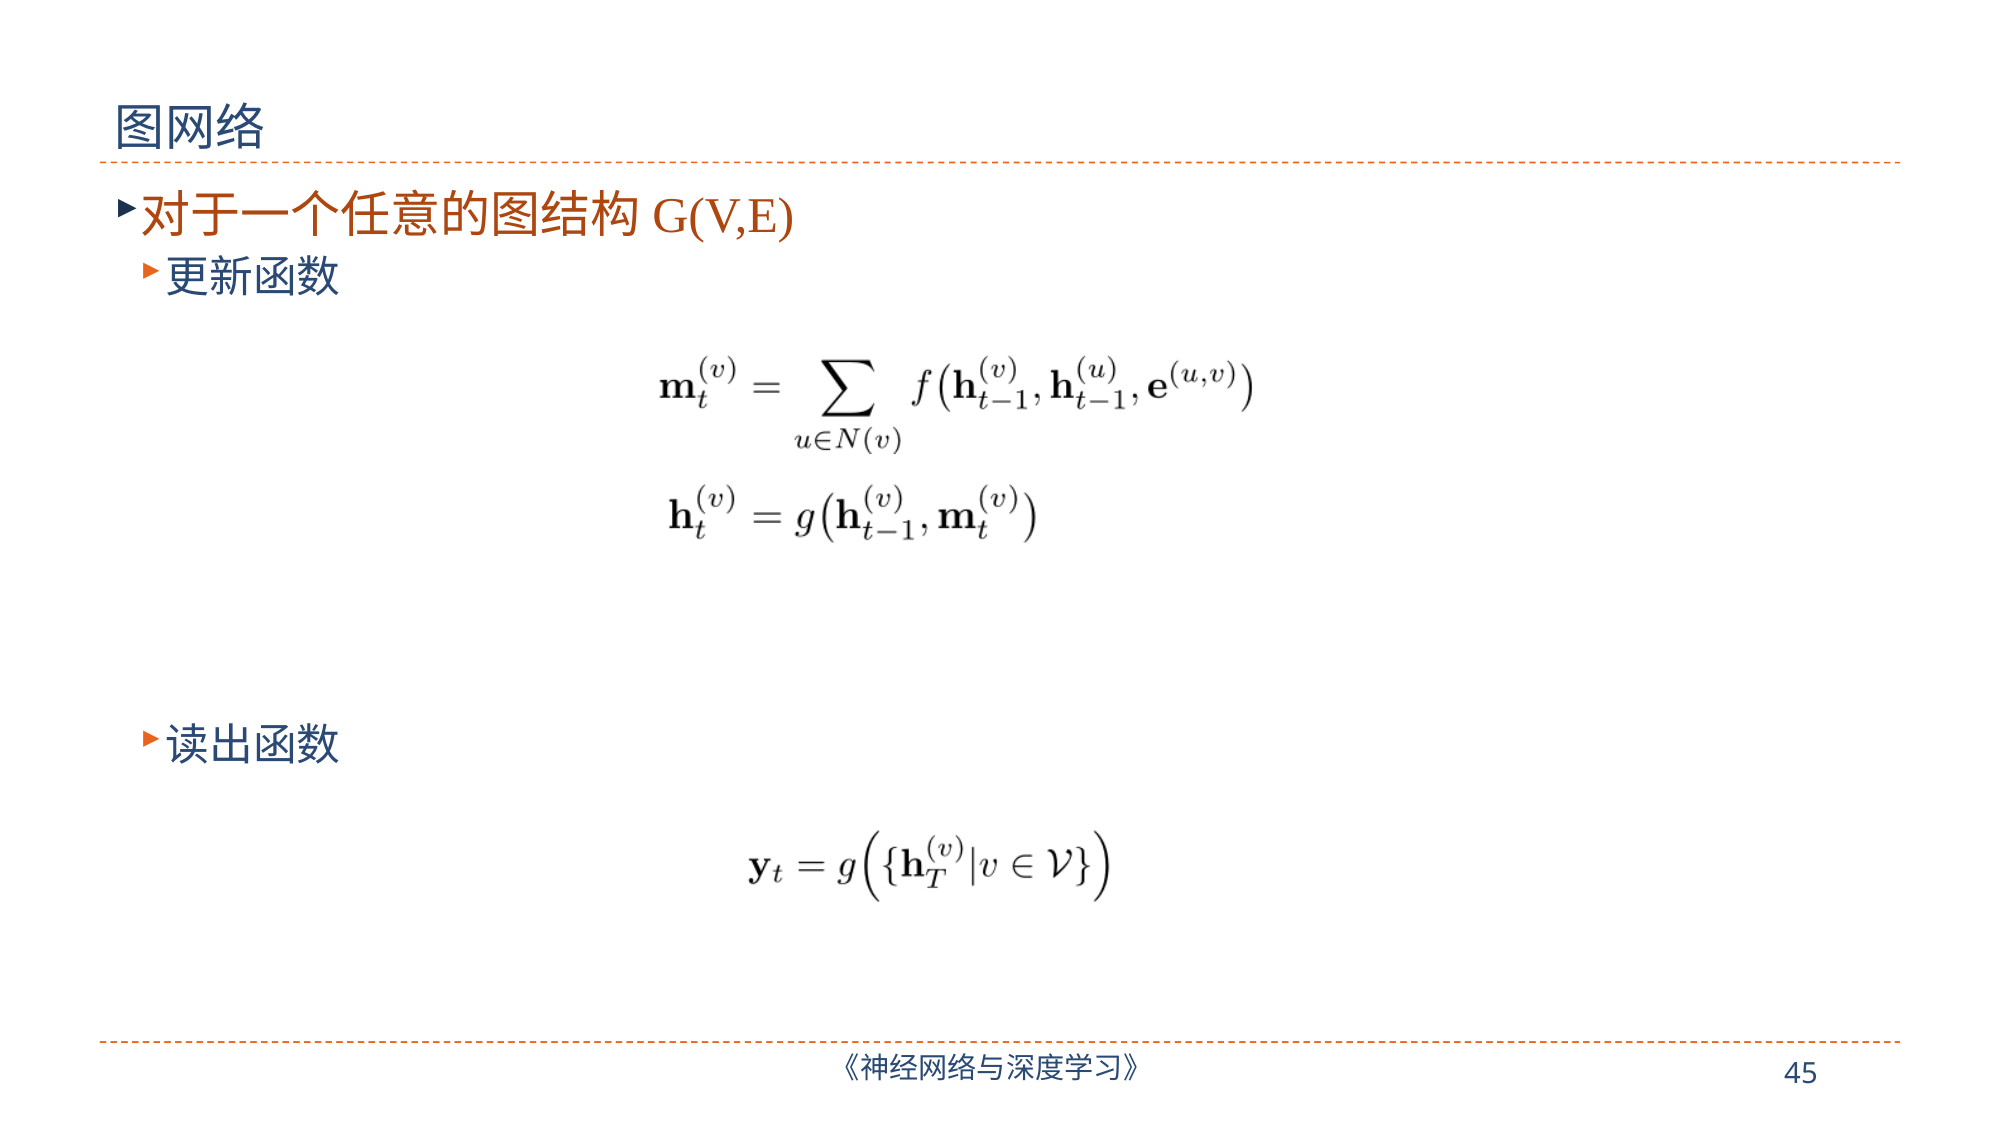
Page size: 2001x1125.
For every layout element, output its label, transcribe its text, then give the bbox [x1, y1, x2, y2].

list 对于一个任意的图结构G(V,E) 更新函数 读出函数 [99, 174, 1900, 1006]
picture [649, 465, 1042, 564]
picture [637, 324, 1257, 454]
picture [737, 812, 1114, 918]
title 图网络 [99, 24, 1900, 164]
